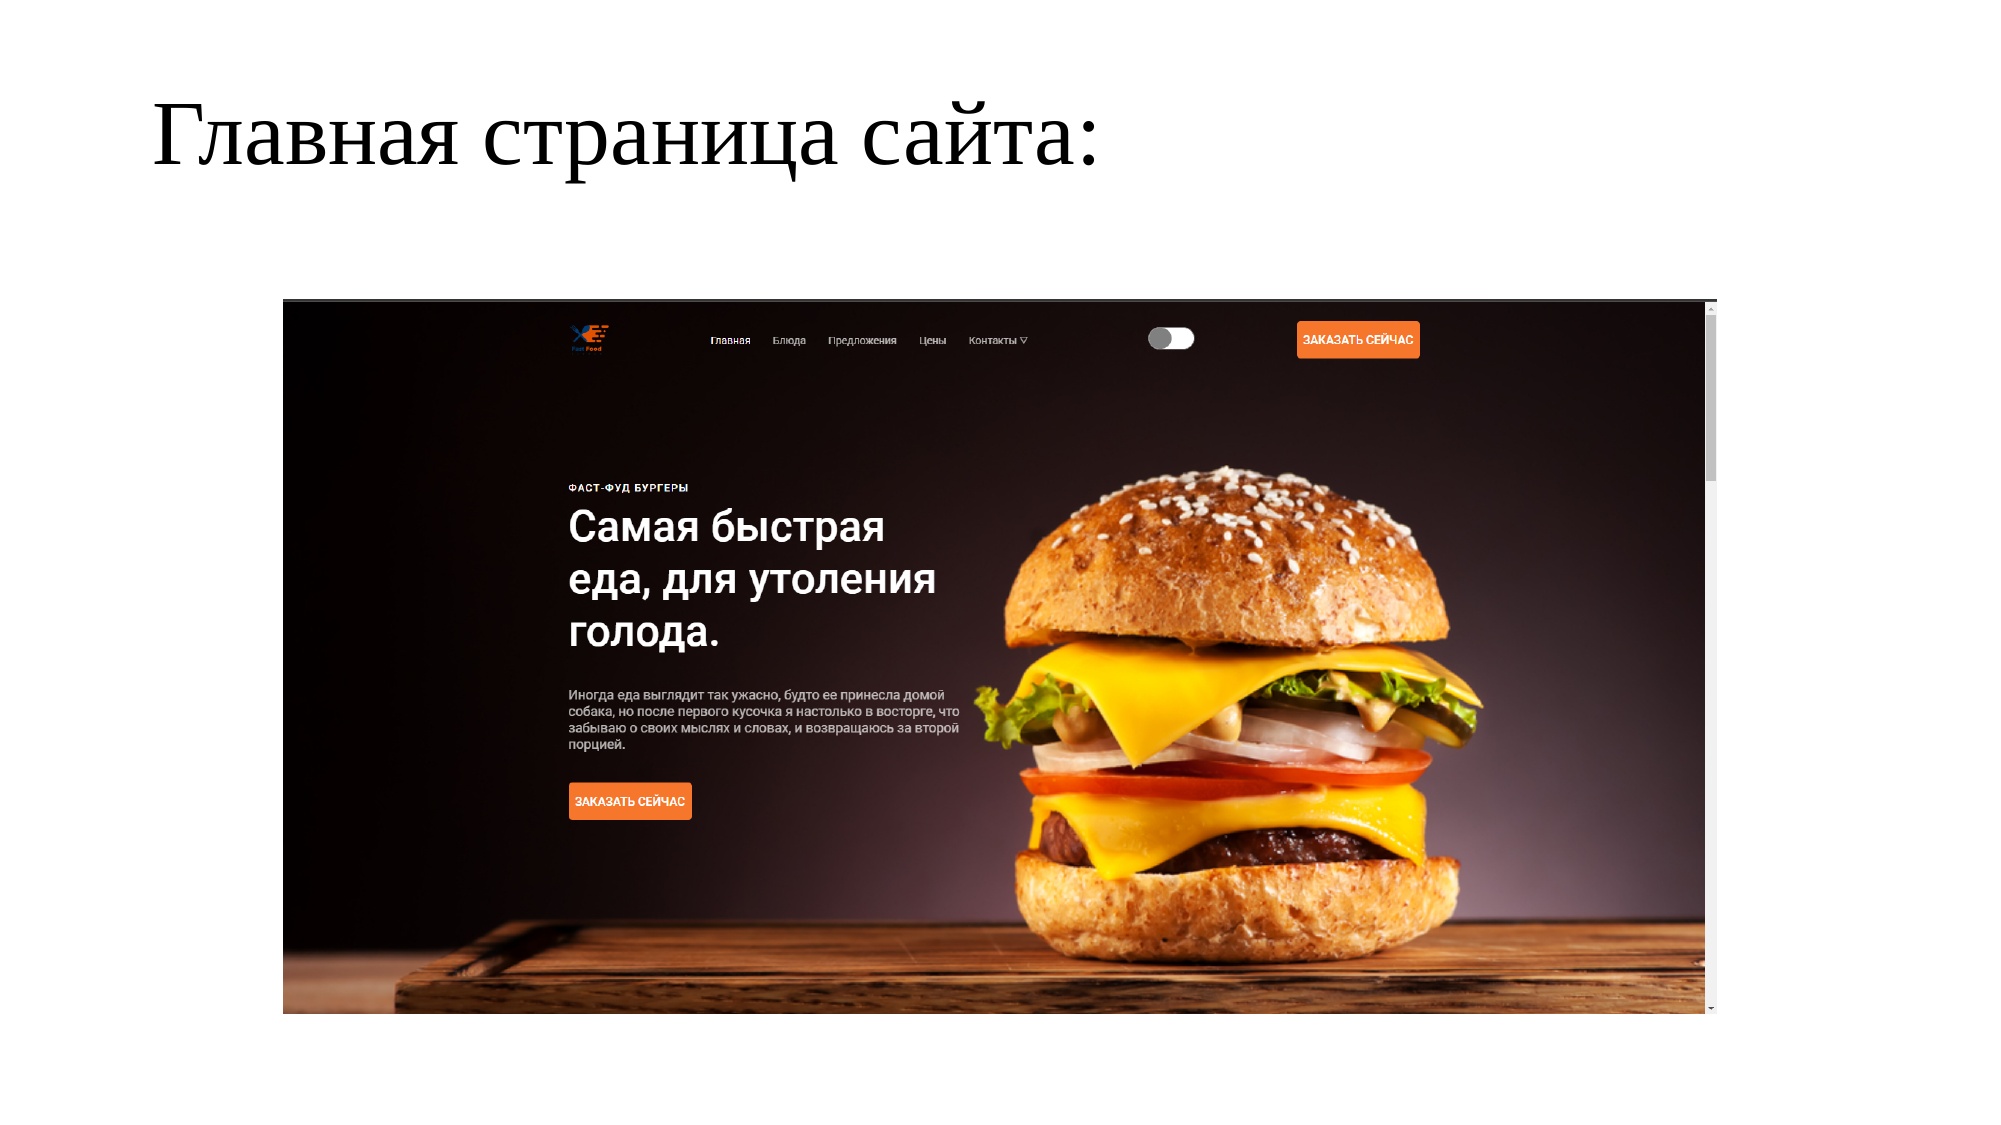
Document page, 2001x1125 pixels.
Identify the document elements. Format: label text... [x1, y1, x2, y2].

title Главная страница сайта: [137, 59, 1863, 210]
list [283, 299, 1717, 1014]
